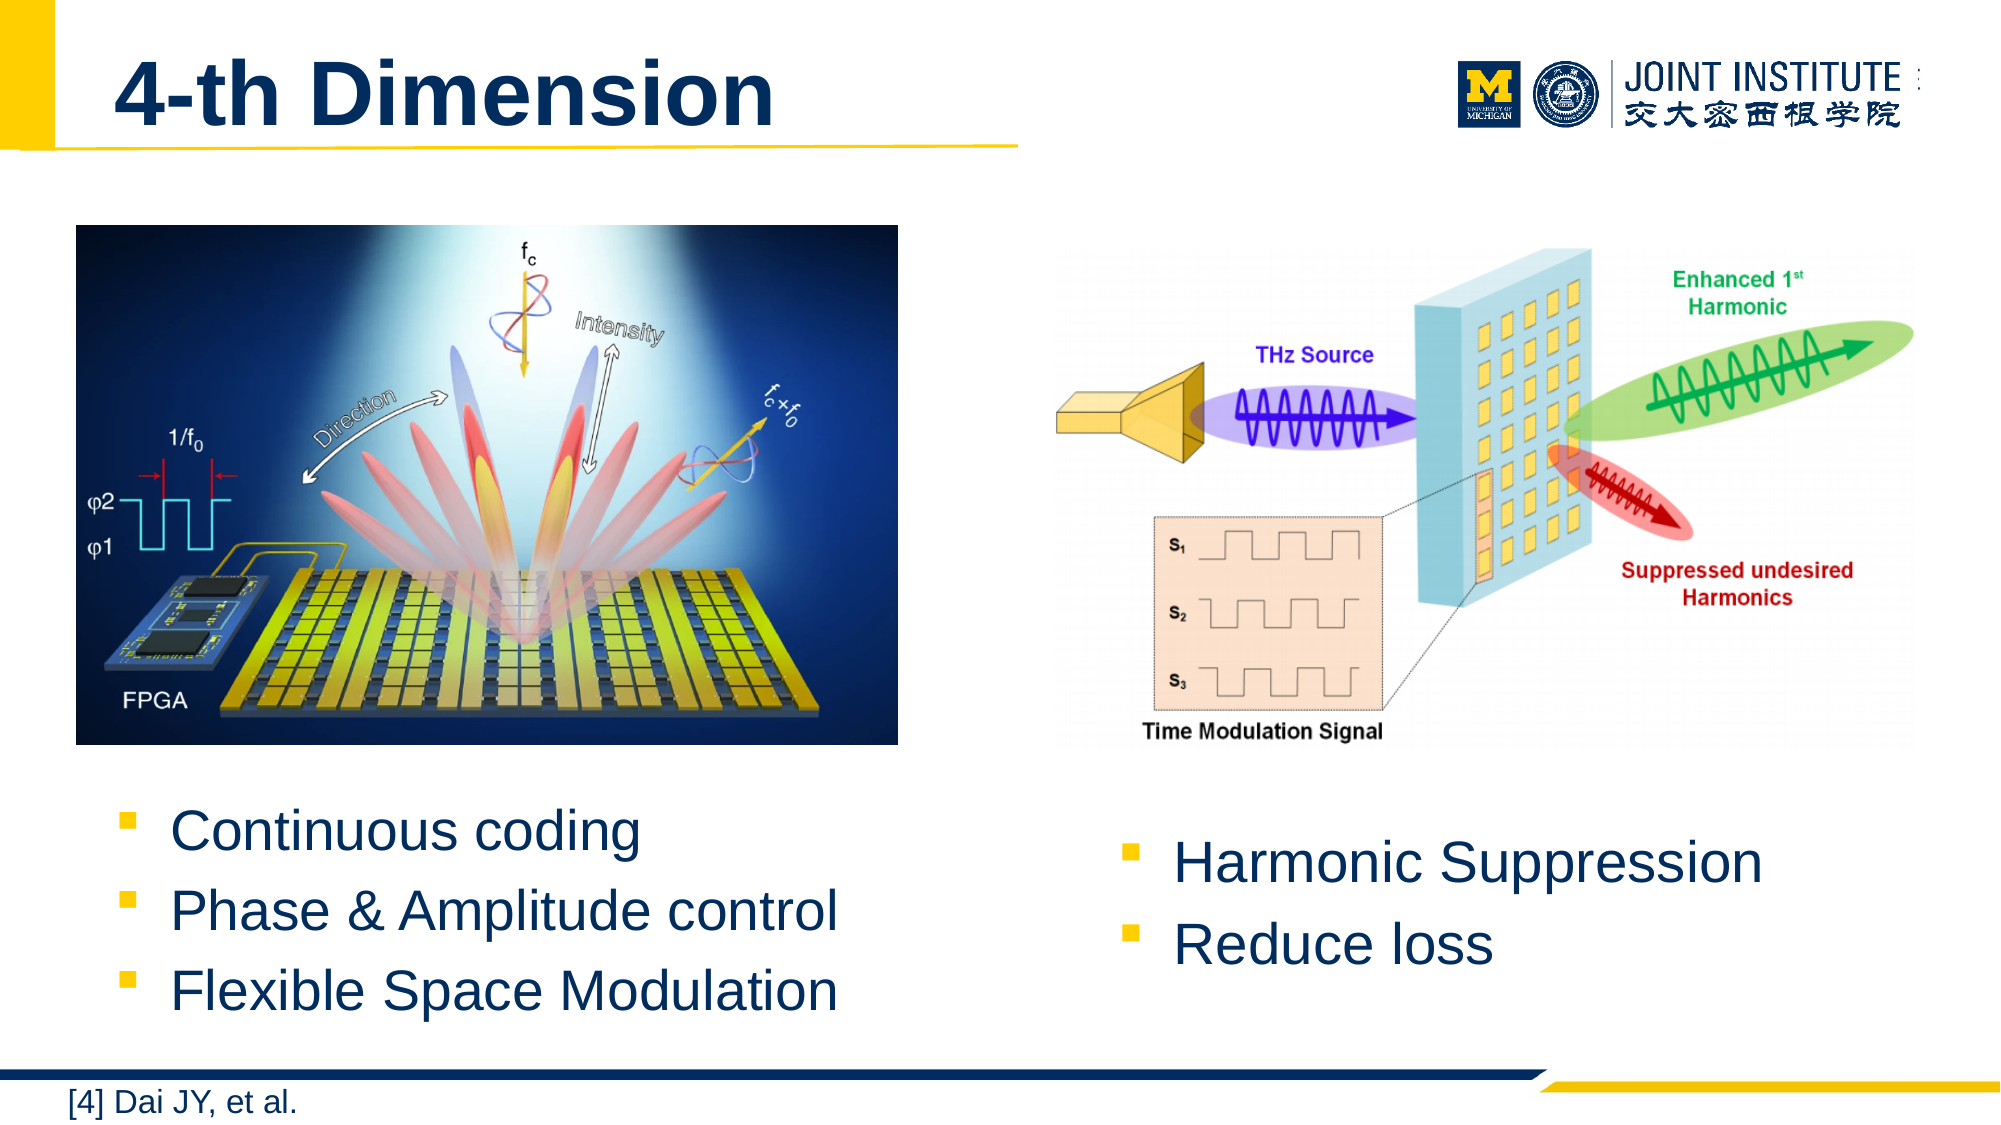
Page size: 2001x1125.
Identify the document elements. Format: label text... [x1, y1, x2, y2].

picture [0, 0, 2001, 1125]
list Continuous coding Phase & Amplitude control Flexible Space Modulation [99, 785, 964, 1032]
text_box Harmonic Suppression Reduce loss [1102, 817, 1900, 1063]
title 4-th Dimension [99, 35, 1900, 143]
text_box [4] Dai JY, et al. [52, 1073, 1444, 1125]
